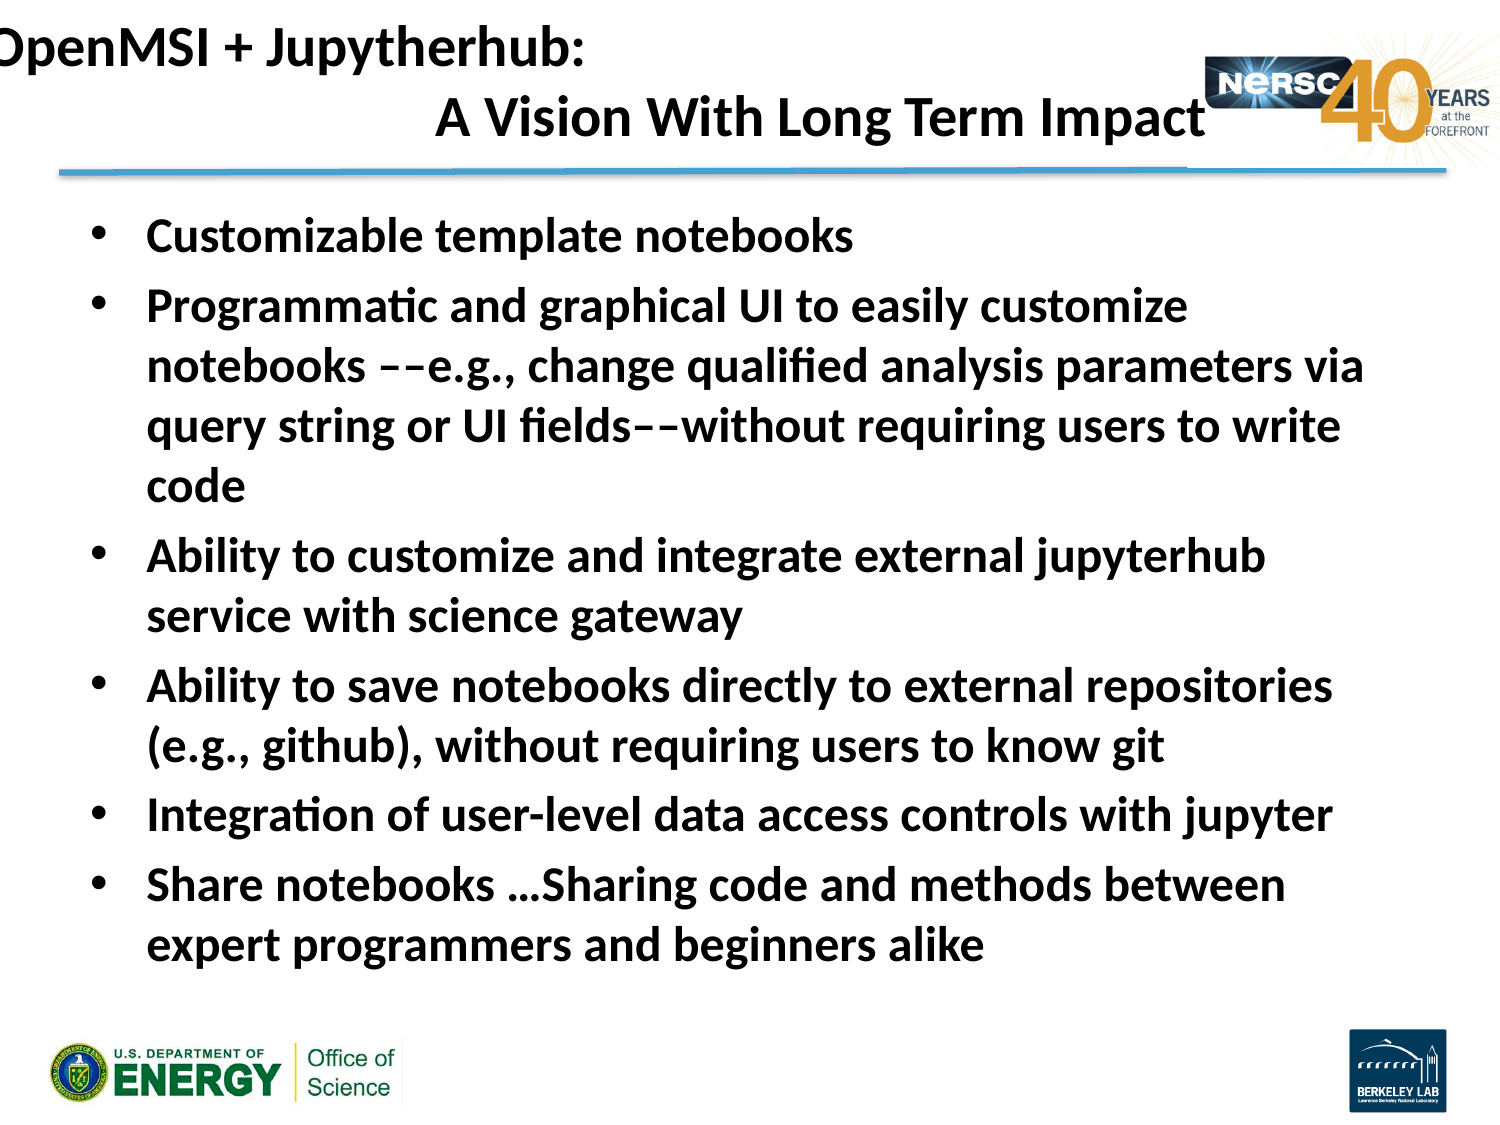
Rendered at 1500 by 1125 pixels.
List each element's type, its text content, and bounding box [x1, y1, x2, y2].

picture [1187, 29, 1500, 168]
picture [1349, 1029, 1447, 1113]
list Customizable template notebooks Programmatic and graphical UI to easily customize notebooks ––e.g., change qualified analysis parameters via query string or UI fields––without requiring users to write code Ability to customize and integrate external jupyterhub service with science gateway Ability to save notebooks directly to external repositories (e.g., github), without requiring users to know git Integration of user-level data access controls with jupyter Share notebooks …Sharing code and methods between expert programmers and beginners alike [75, 194, 1425, 1062]
picture [40, 1029, 403, 1113]
text_box OpenMSI + Jupytherhub: A Vision With Long Term Impact [0, 0, 1223, 155]
